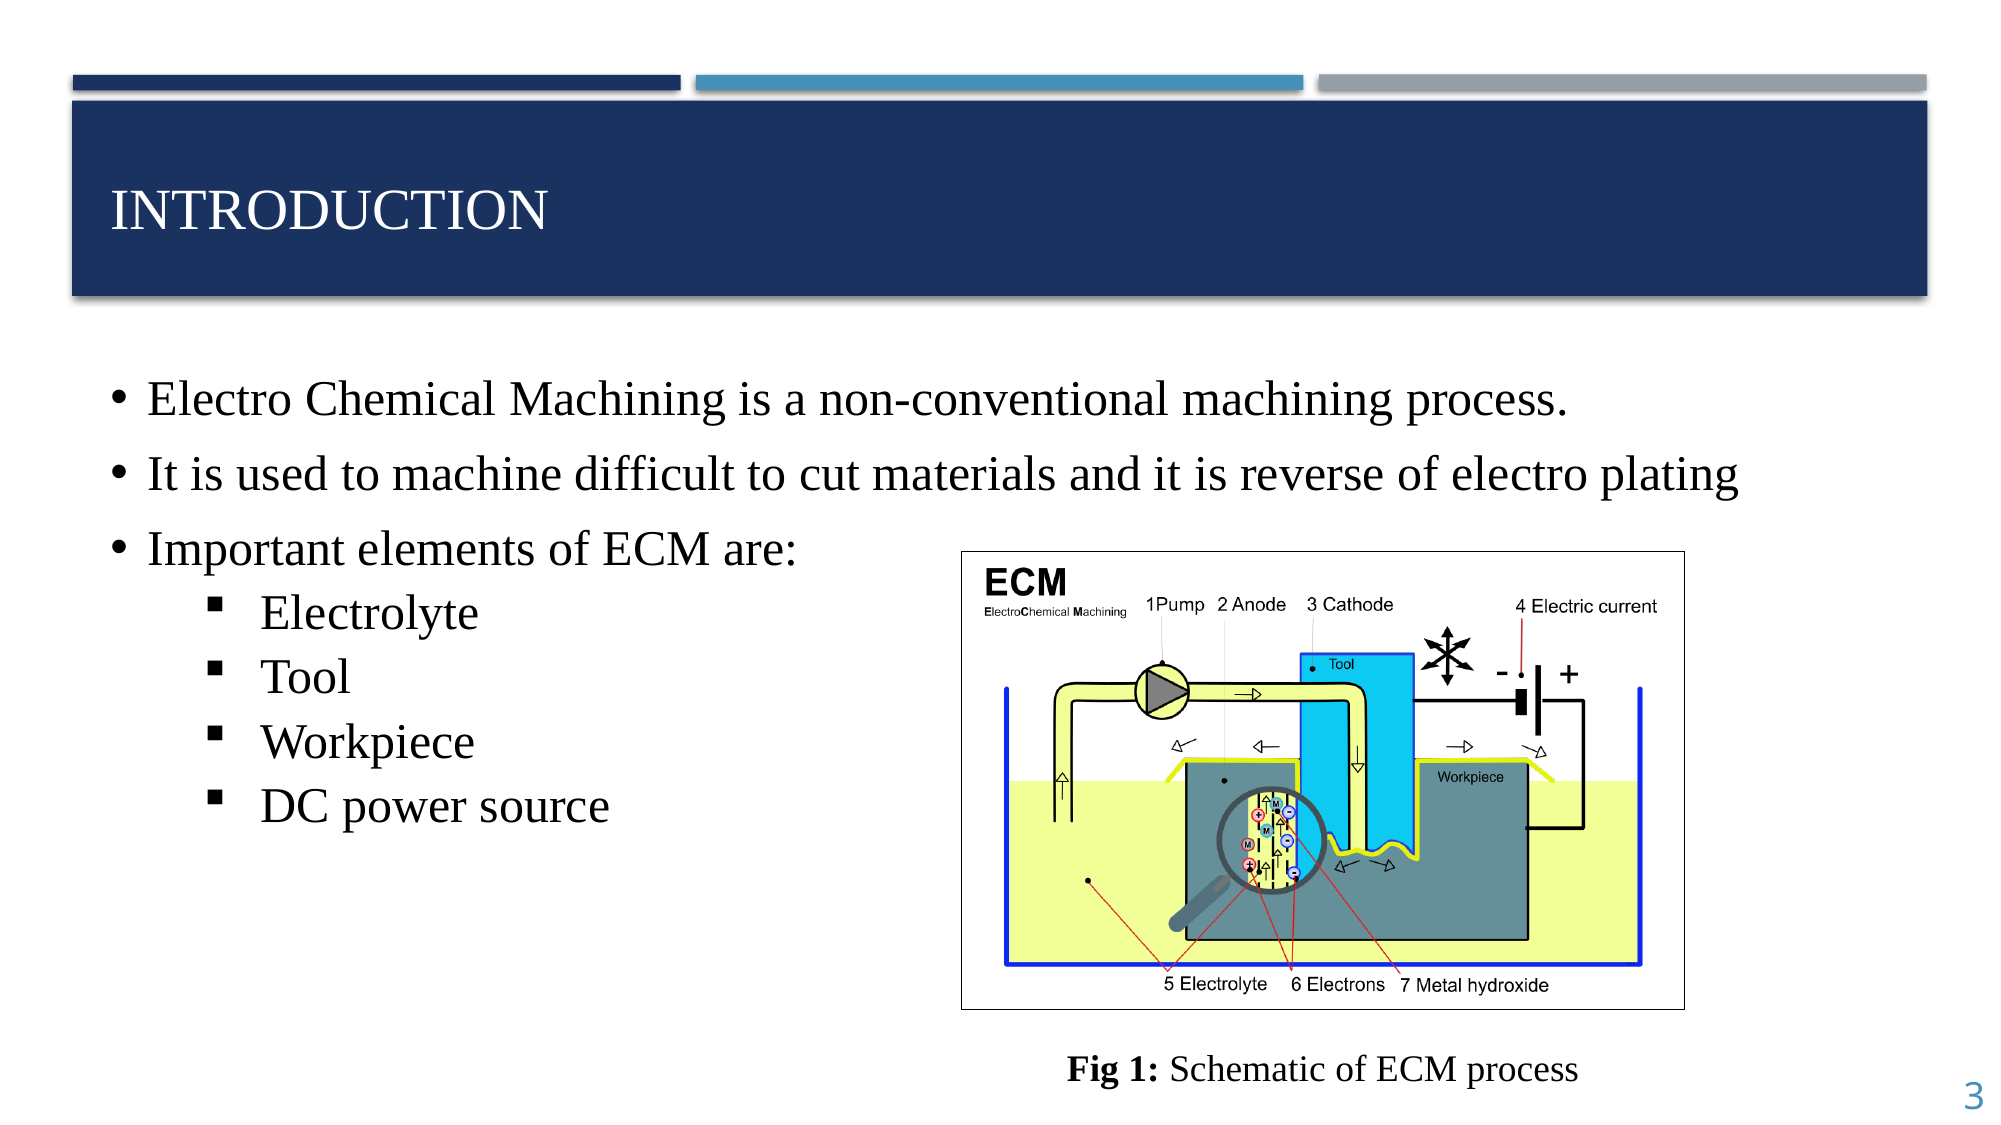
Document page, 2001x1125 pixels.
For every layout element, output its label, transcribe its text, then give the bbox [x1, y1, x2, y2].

slide_number 3 [1827, 1067, 2000, 1125]
list Electro Chemical Machining is a non-conventional machining process. It is used to machine difficult to cut materials and it is reverse of electro plating Important elements of ECM are: Electrolyte Tool Workpiece DC power source [95, 327, 1905, 931]
picture [961, 550, 1686, 1011]
text_box Fig 1: Schematic of ECM process [1052, 1036, 1595, 1097]
title introduction [95, 82, 1905, 249]
